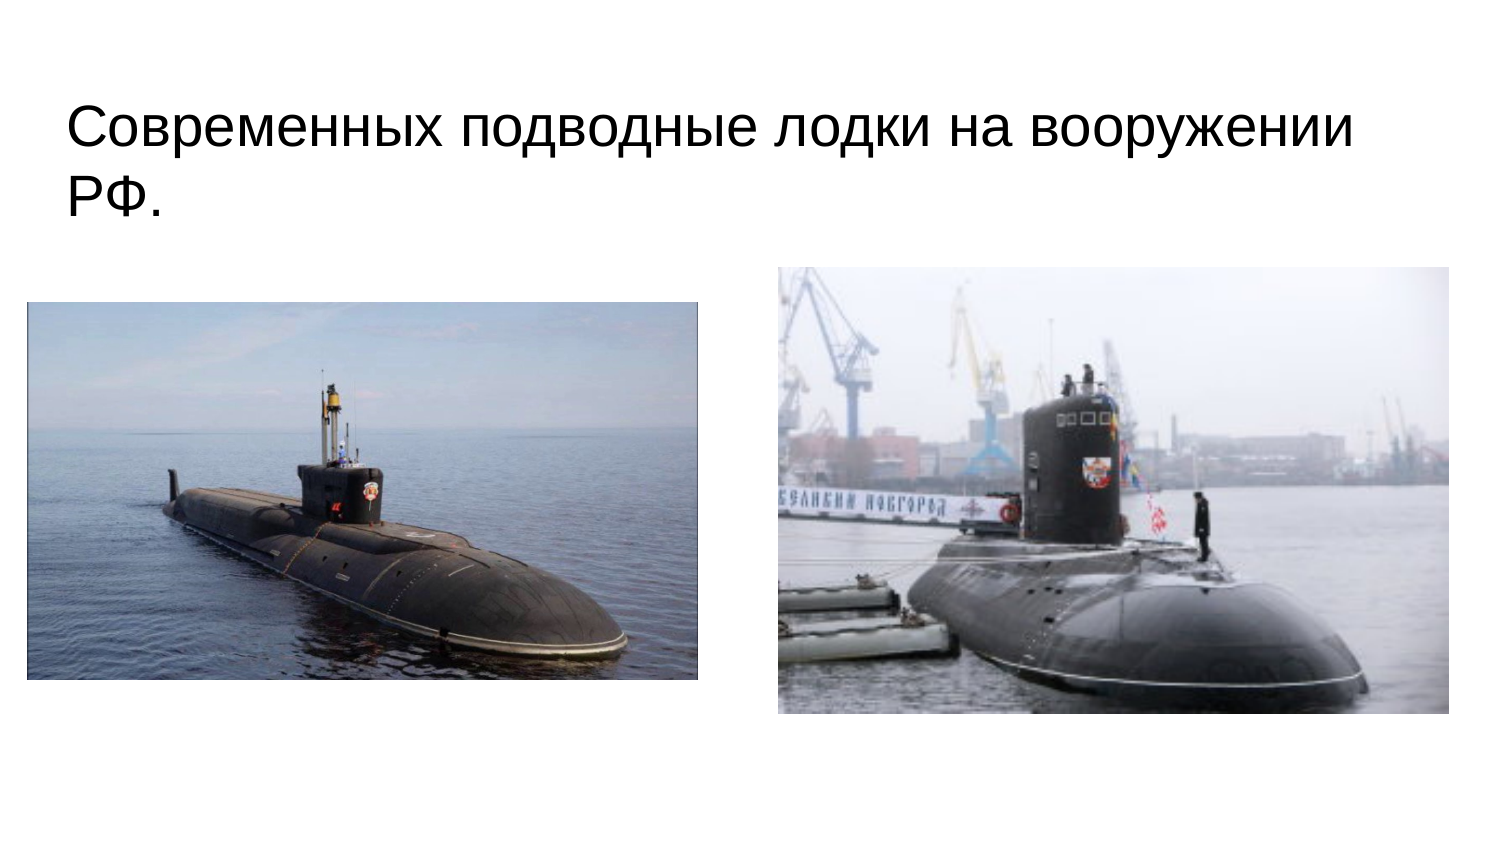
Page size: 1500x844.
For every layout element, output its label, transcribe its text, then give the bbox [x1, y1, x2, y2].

picture [27, 301, 699, 680]
picture [778, 267, 1450, 714]
title Современных подводные лодки на вооружении РФ. [51, 72, 1449, 167]
